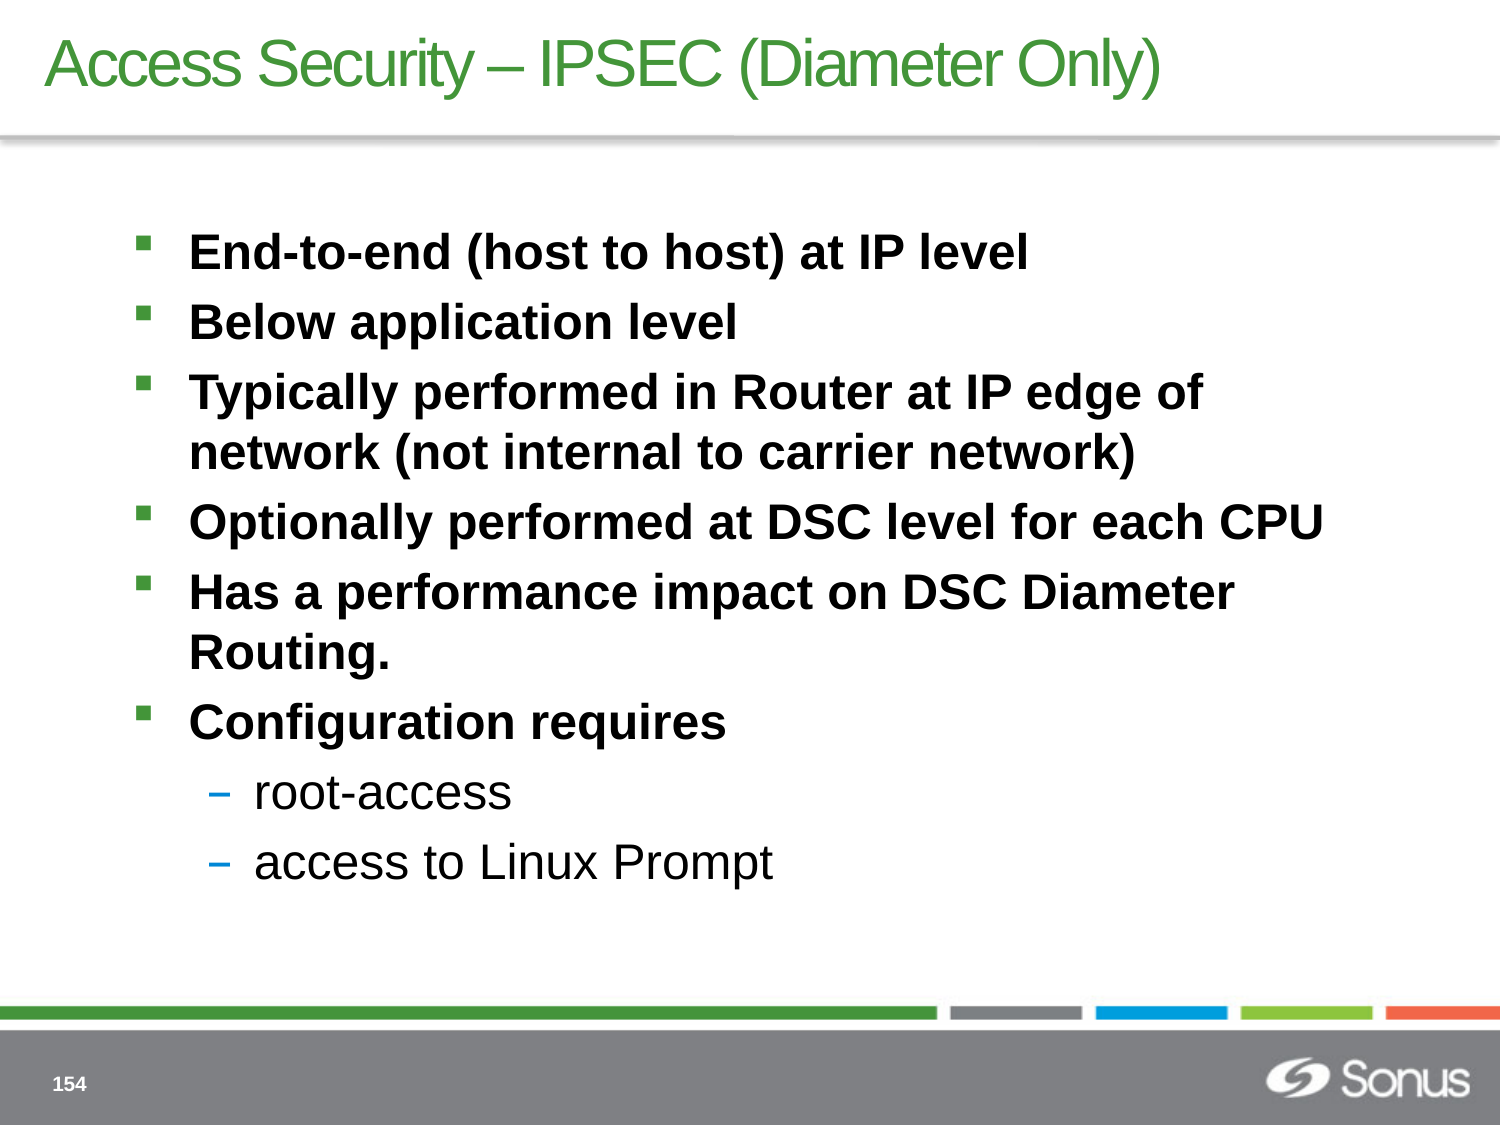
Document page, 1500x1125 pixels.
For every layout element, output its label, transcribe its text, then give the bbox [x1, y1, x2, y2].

list End-to-end (host to host) at IP level Below application level Typically performed in Router at IP edge of network (not internal to carrier network) Optionally performed at DSC level for each CPU Has a performance impact on DSC Diameter Routing. Configuration requires root-access access to Linux Prompt [117, 211, 1418, 956]
picture [0, 140, 1500, 1125]
picture [0, 0, 1500, 135]
title Access Security – IPSEC (Diameter Only) [29, 24, 1471, 105]
